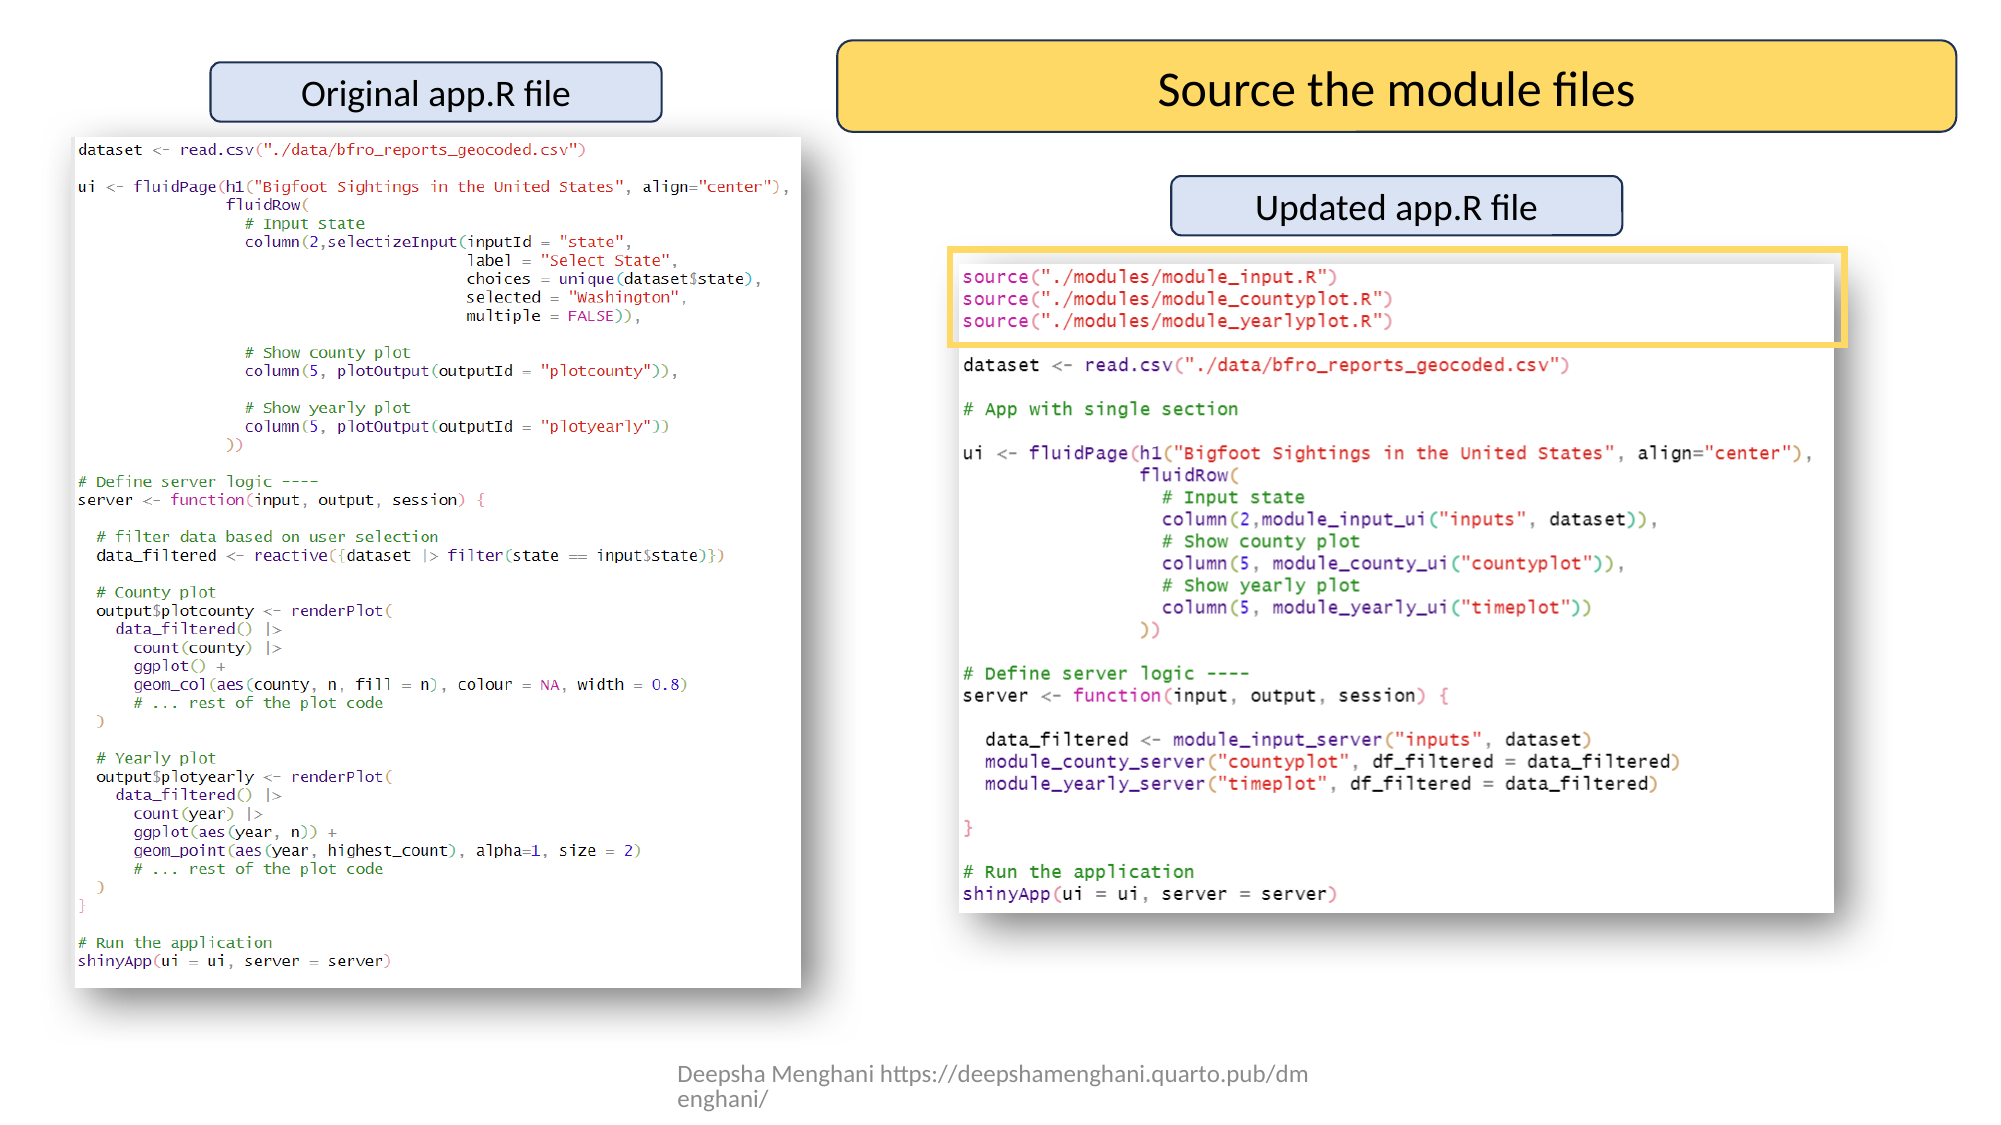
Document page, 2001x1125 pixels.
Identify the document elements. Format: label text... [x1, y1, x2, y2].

picture [959, 264, 1834, 913]
text_box [949, 248, 1846, 346]
footer Deepsha Menghani https://deepshamenghani.quarto.pub/dmenghani/ [662, 1042, 1338, 1103]
text_box Original app.R file [209, 61, 663, 123]
text_box Updated app.R file [1170, 175, 1624, 237]
picture [71, 137, 801, 988]
text_box Source the module files [836, 39, 1958, 133]
